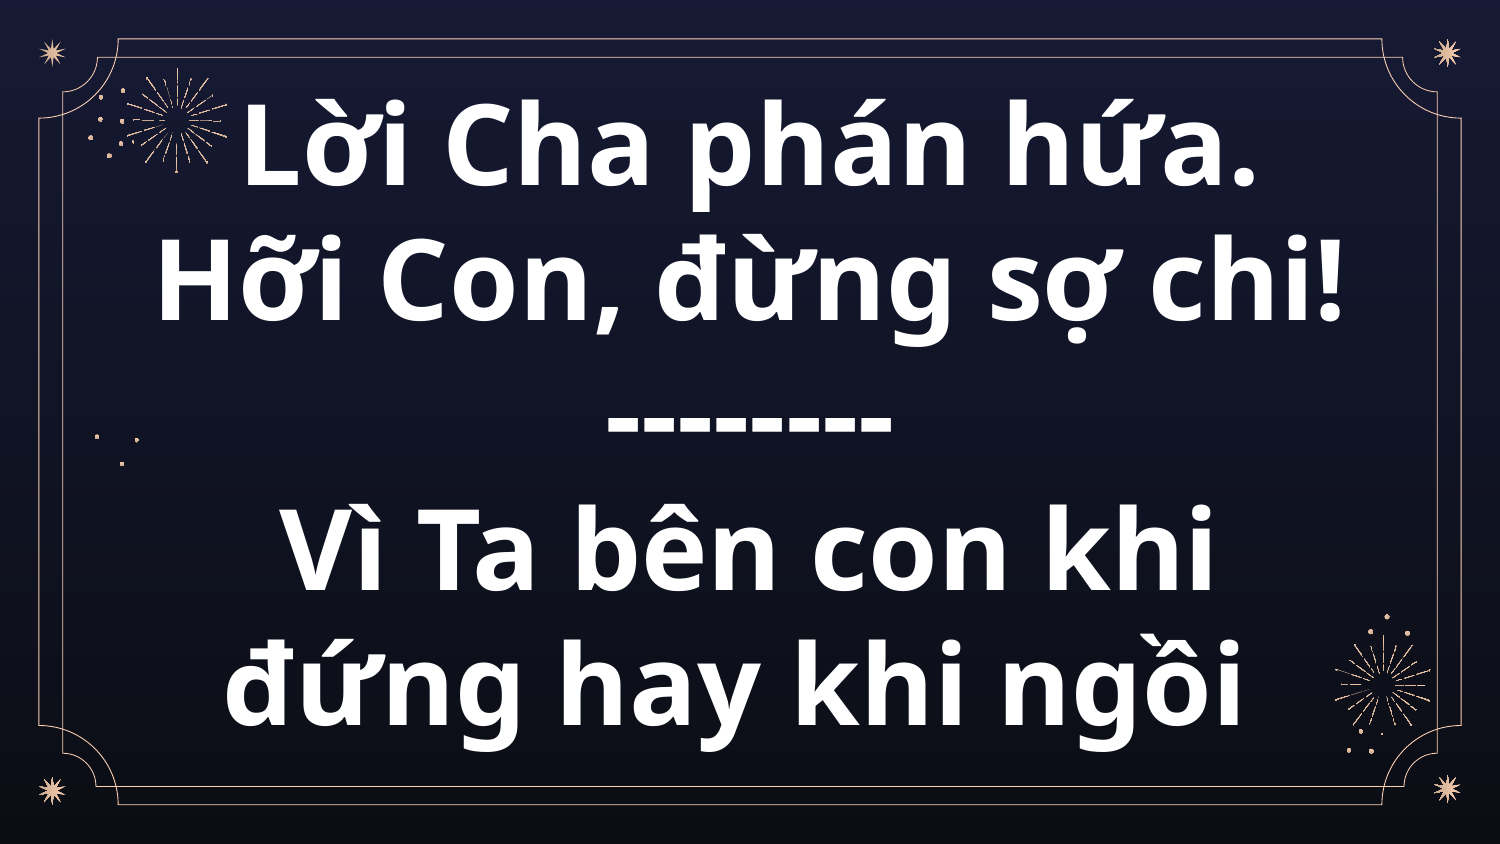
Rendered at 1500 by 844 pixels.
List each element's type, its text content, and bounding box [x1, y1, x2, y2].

list Lời Cha phán hứa. Hỡi Con, đừng sợ chi! -------- Vì Ta bên con khi đứng hay khi ngồi [116, 98, 1383, 723]
